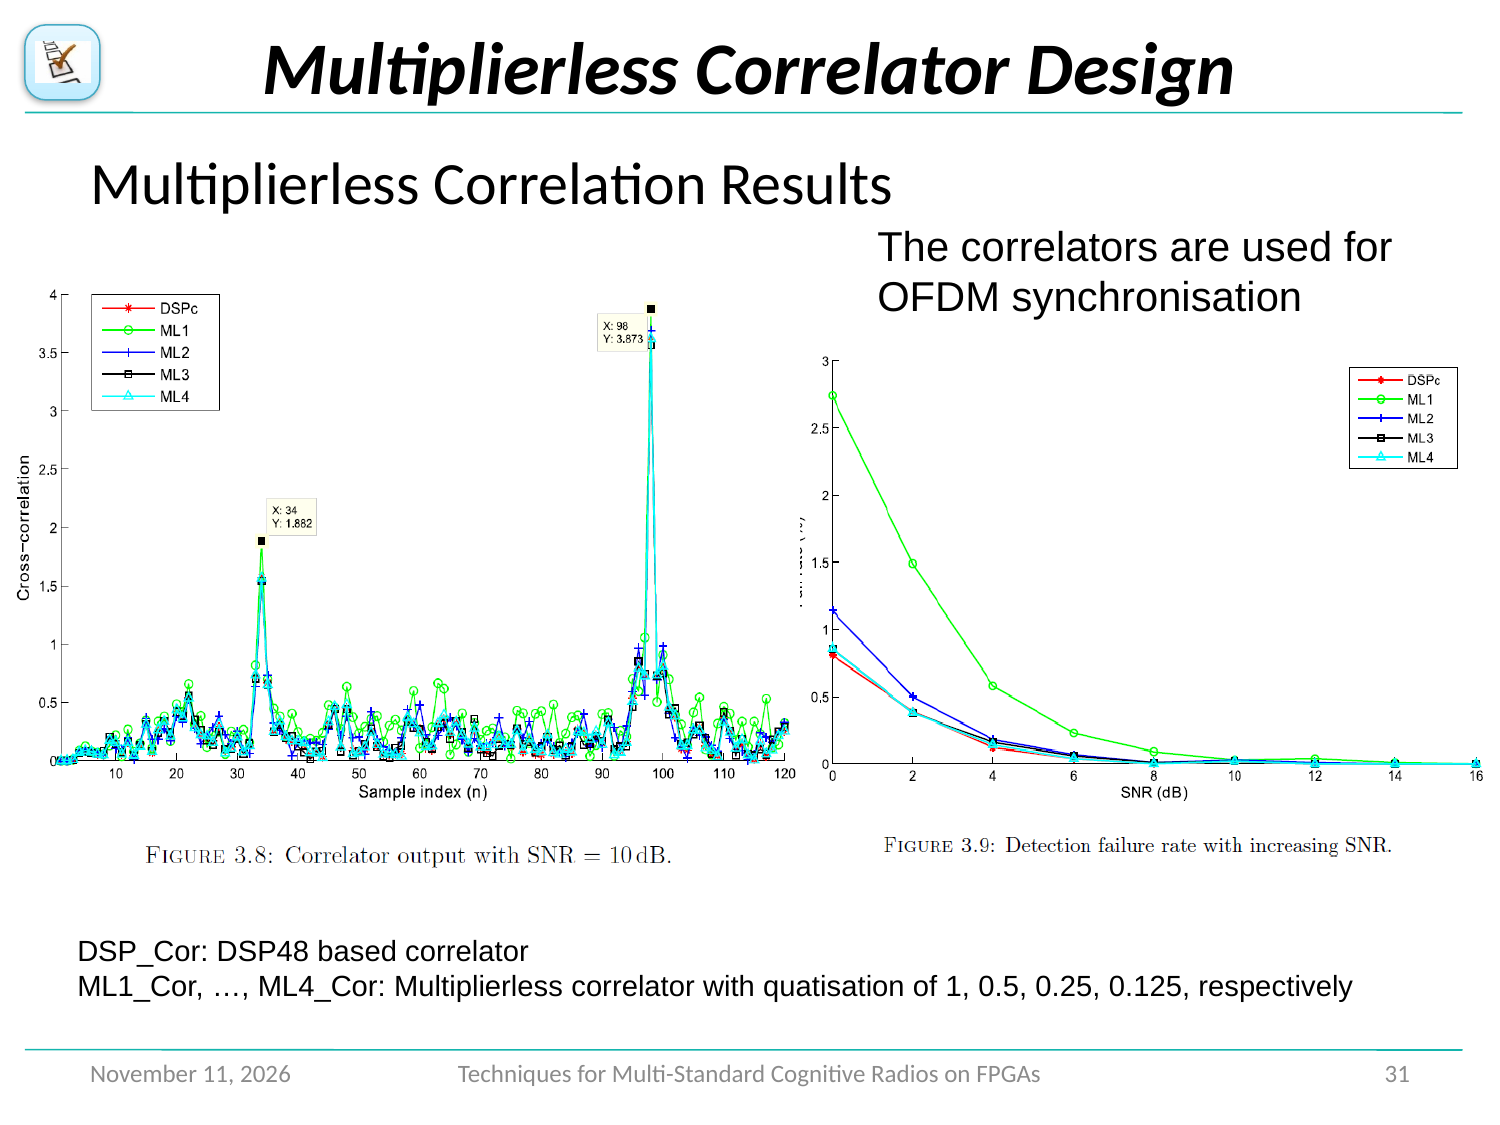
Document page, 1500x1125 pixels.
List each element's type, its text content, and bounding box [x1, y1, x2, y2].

list Multiplierless Correlation Results [75, 137, 1425, 225]
text_box DSP_Cor: DSP48 based correlator ML1_Cor, …, ML4_Cor: Multiplierless correlator with quatisation of 1, 0.5, 0.25, 0.125, respectively [62, 924, 1450, 1010]
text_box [24, 24, 101, 101]
picture [12, 287, 1488, 868]
title Multiplierless Correlator Design [0, 12, 1500, 118]
text_box The correlators are used for OFDM synchronisation [862, 212, 1425, 328]
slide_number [75, 1042, 425, 1103]
slide_number 31 [1074, 1042, 1425, 1103]
footer Techniques for Multi-Standard Cognitive Radios on FPGAs [437, 1042, 1063, 1103]
